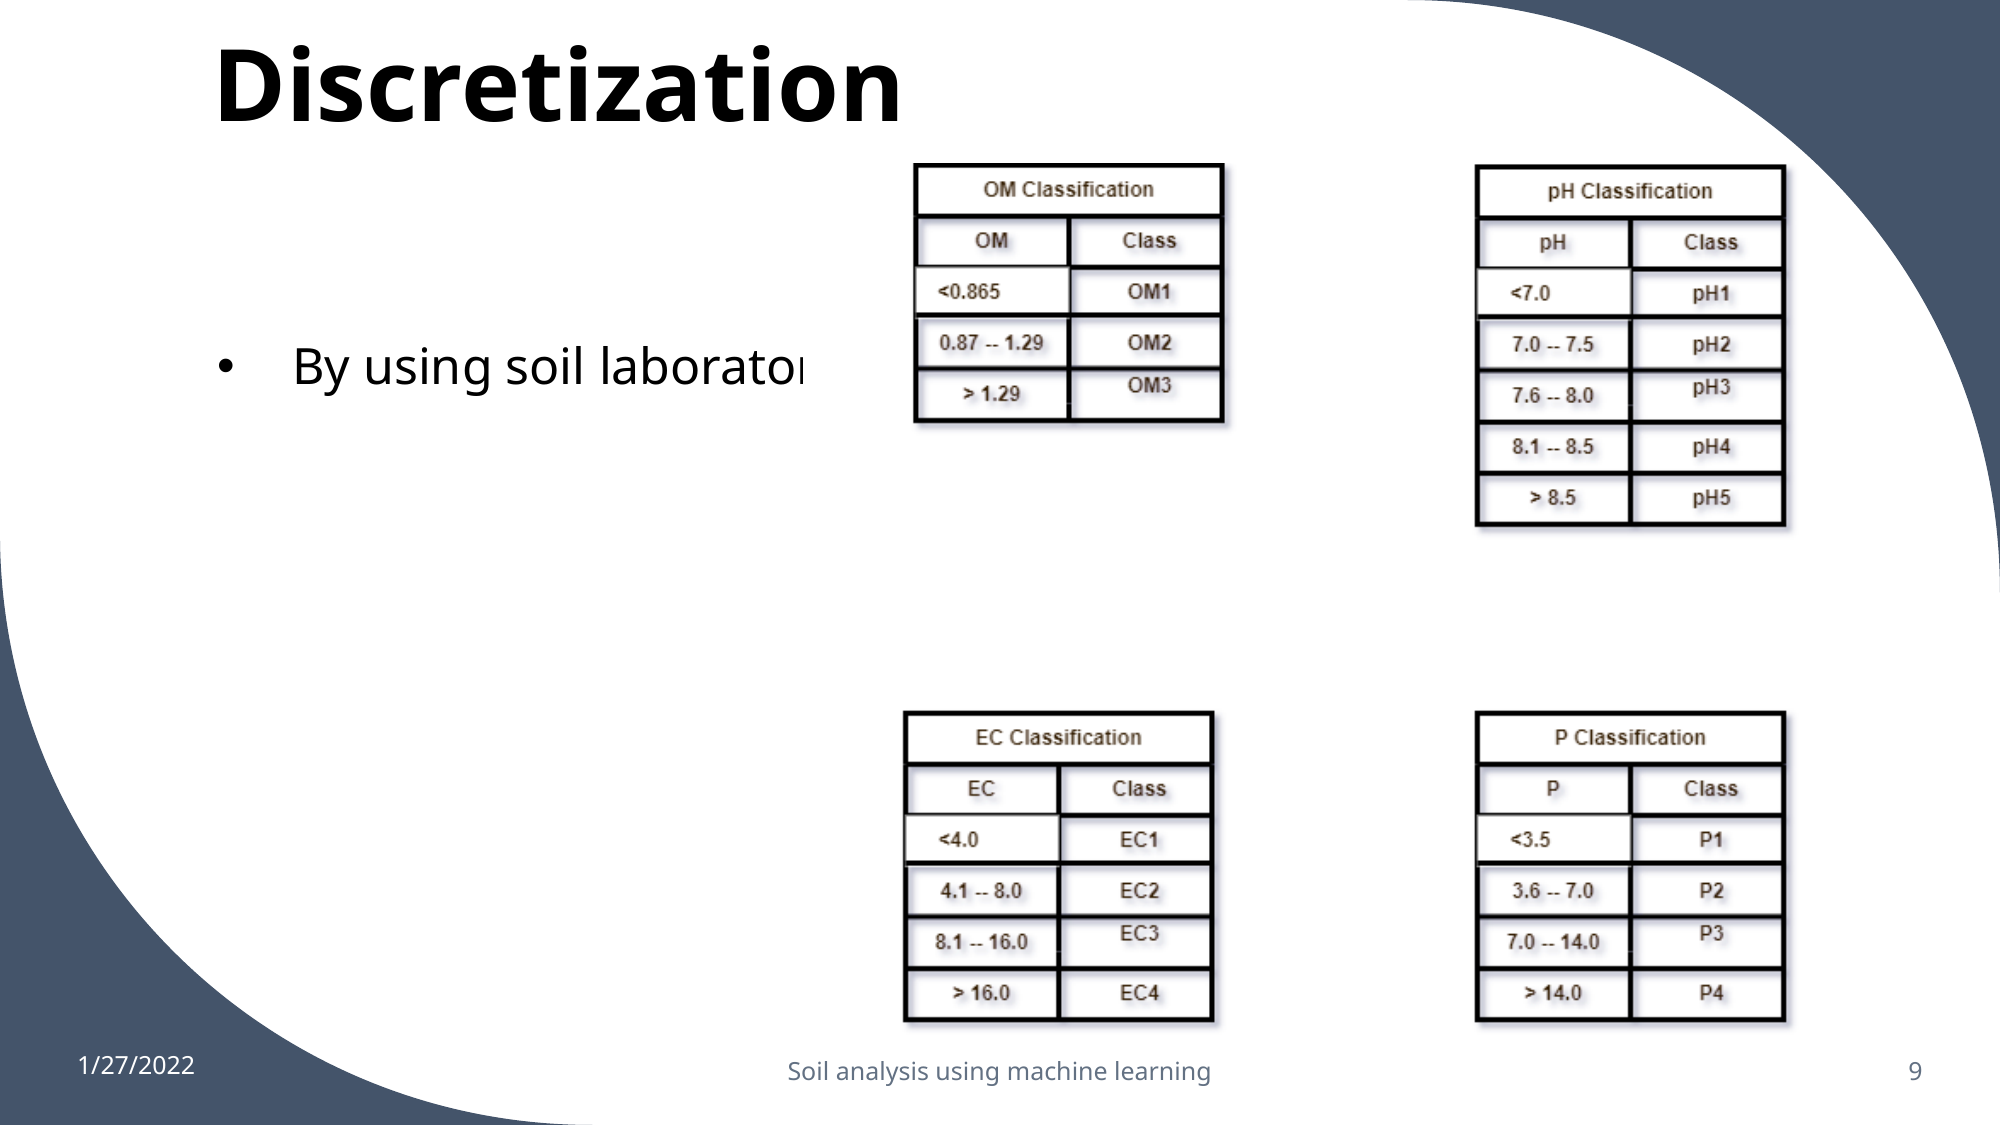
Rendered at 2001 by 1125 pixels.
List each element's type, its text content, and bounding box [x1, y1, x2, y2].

title Discretization [197, 0, 1802, 151]
picture [803, 163, 1807, 1043]
text_box 1/27/2022 [62, 1042, 513, 1103]
footer Soil analysis using machine learning [662, 1042, 1338, 1103]
list By using soil laboratory manual [202, 333, 803, 934]
slide_number 9 [1665, 1042, 1938, 1103]
